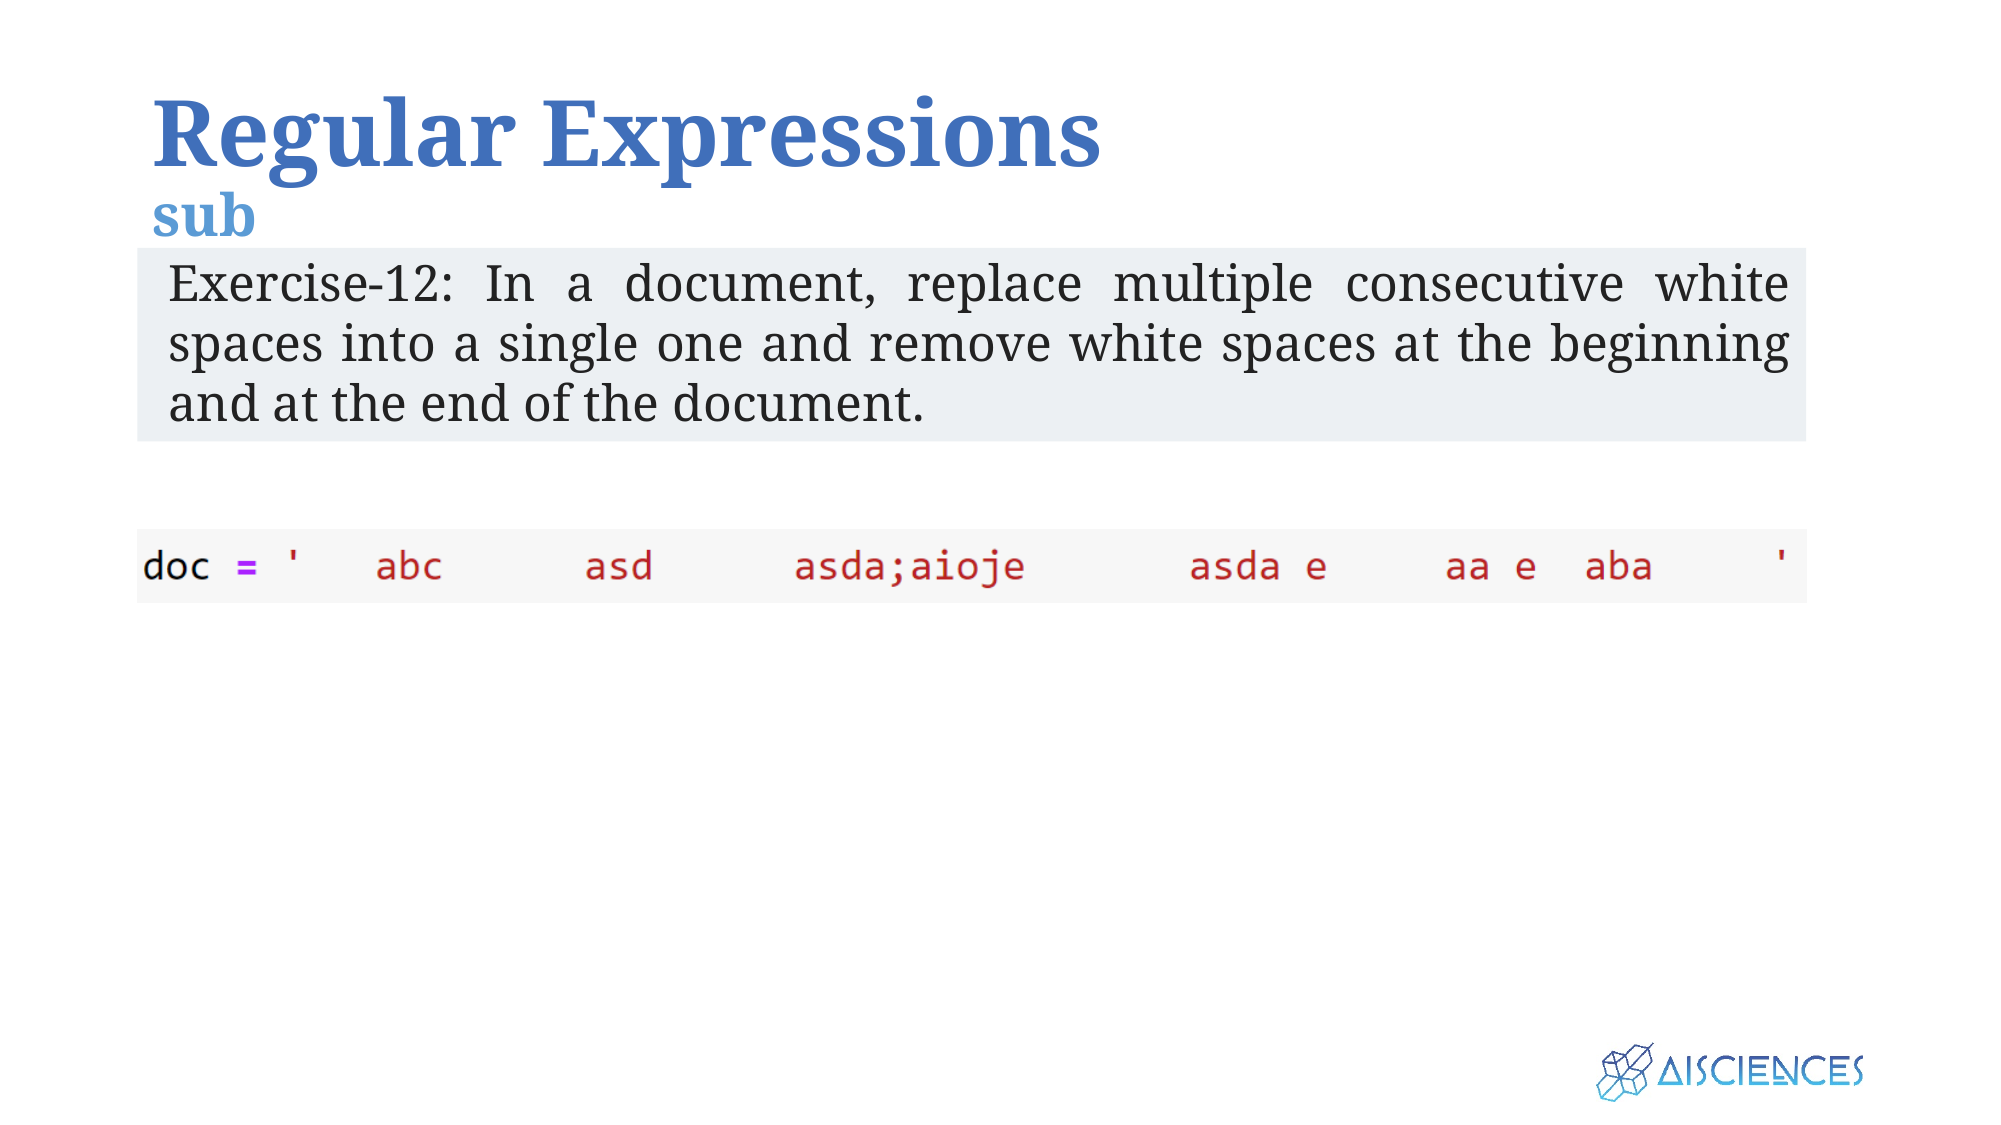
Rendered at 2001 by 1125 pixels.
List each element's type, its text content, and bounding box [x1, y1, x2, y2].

picture [137, 529, 1807, 603]
title Regular Expressions sub [137, 59, 1863, 278]
picture [1596, 1042, 1863, 1102]
text_box Exercise-12: In a document, replace multiple consecutive white spaces into a single one and remove white spaces at the beginning and at the end of the document. [137, 247, 1807, 442]
